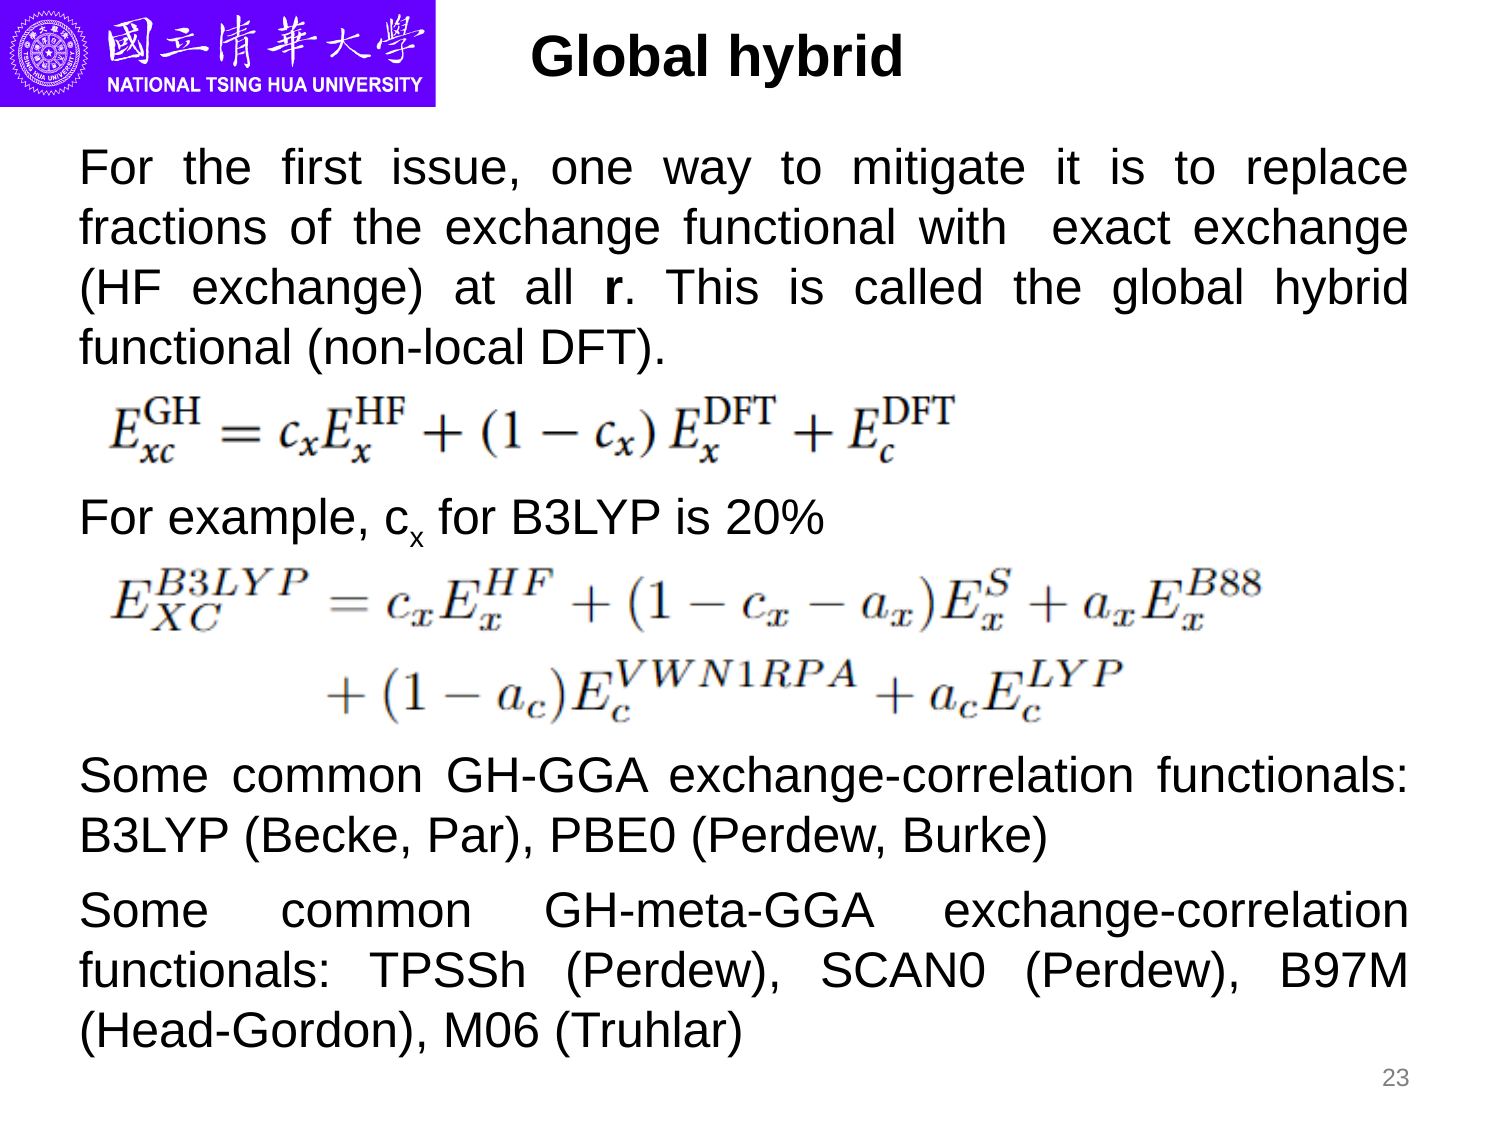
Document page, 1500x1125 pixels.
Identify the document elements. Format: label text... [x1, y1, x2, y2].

picture [0, 0, 436, 107]
picture [100, 552, 1271, 735]
picture [100, 384, 967, 478]
title Global hybrid [515, 0, 1425, 107]
text_box Some common GH-GGA exchange-correlation functionals: B3LYP (Becke, Par), PBE0 (Perdew, Burke) [64, 734, 1425, 870]
text_box For example, cx for B3LYP is 20% [64, 477, 1425, 561]
text_box For the first issue, one way to mitigate it is to replace fractions of the exchange functional with exact exchange (HF exchange) at all r. This is called the global hybrid functional (non-local DFT). [64, 127, 1425, 383]
slide_number 23 [1308, 1065, 1425, 1103]
text_box Some common GH-meta-GGA exchange-correlation functionals: TPSSh (Perdew), SCAN0 (Perdew), B97M (Head-Gordon), M06 (Truhlar) [64, 870, 1425, 1065]
